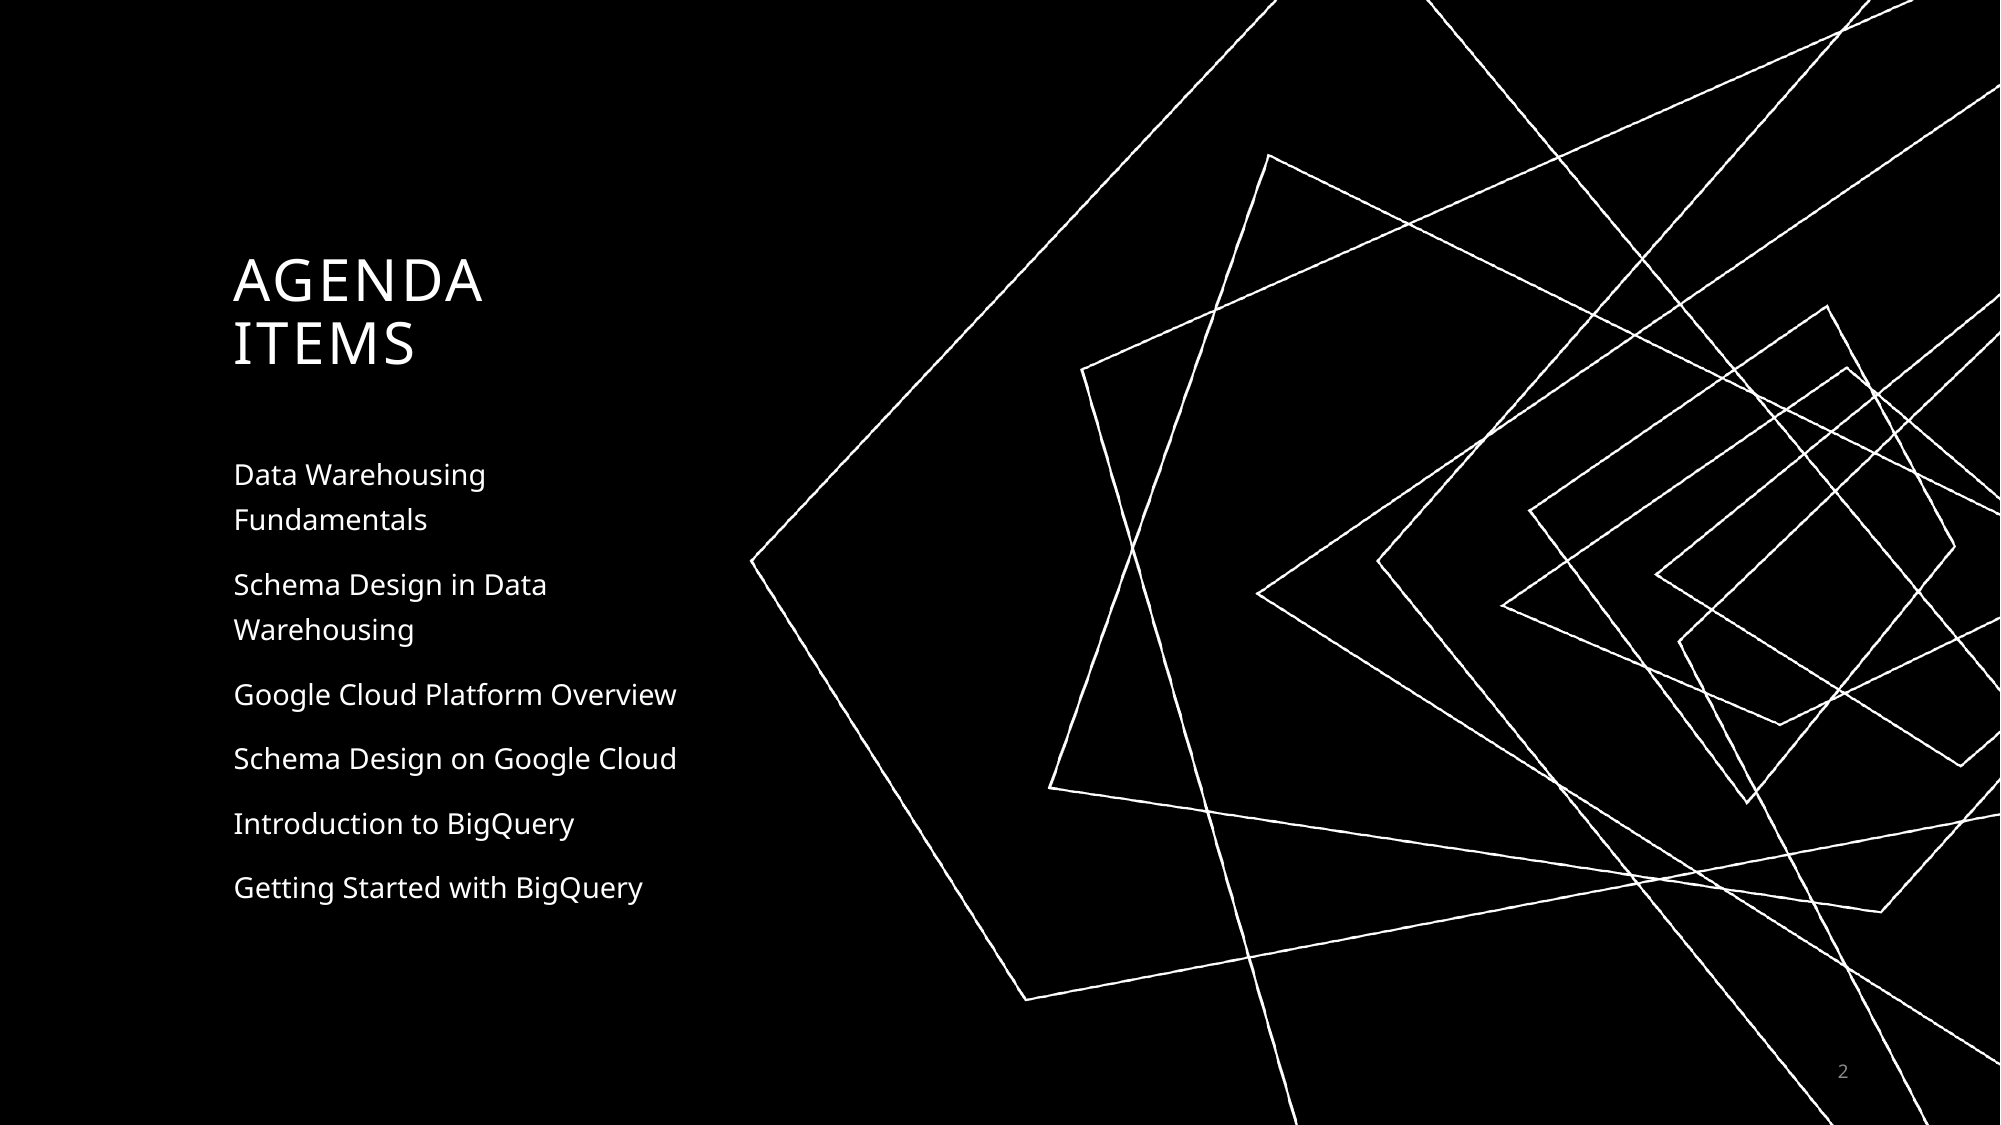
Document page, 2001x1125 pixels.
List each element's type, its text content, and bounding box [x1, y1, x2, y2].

title Agenda Items [218, 167, 694, 385]
picture [693, 0, 2000, 1125]
slide_number 2 [1701, 1042, 1864, 1103]
list Data Warehousing Fundamentals Schema Design in Data Warehousing Google Cloud Platform Overview Schema Design on Google Cloud Introduction to BigQuery Getting Started with BigQuery [218, 438, 694, 975]
